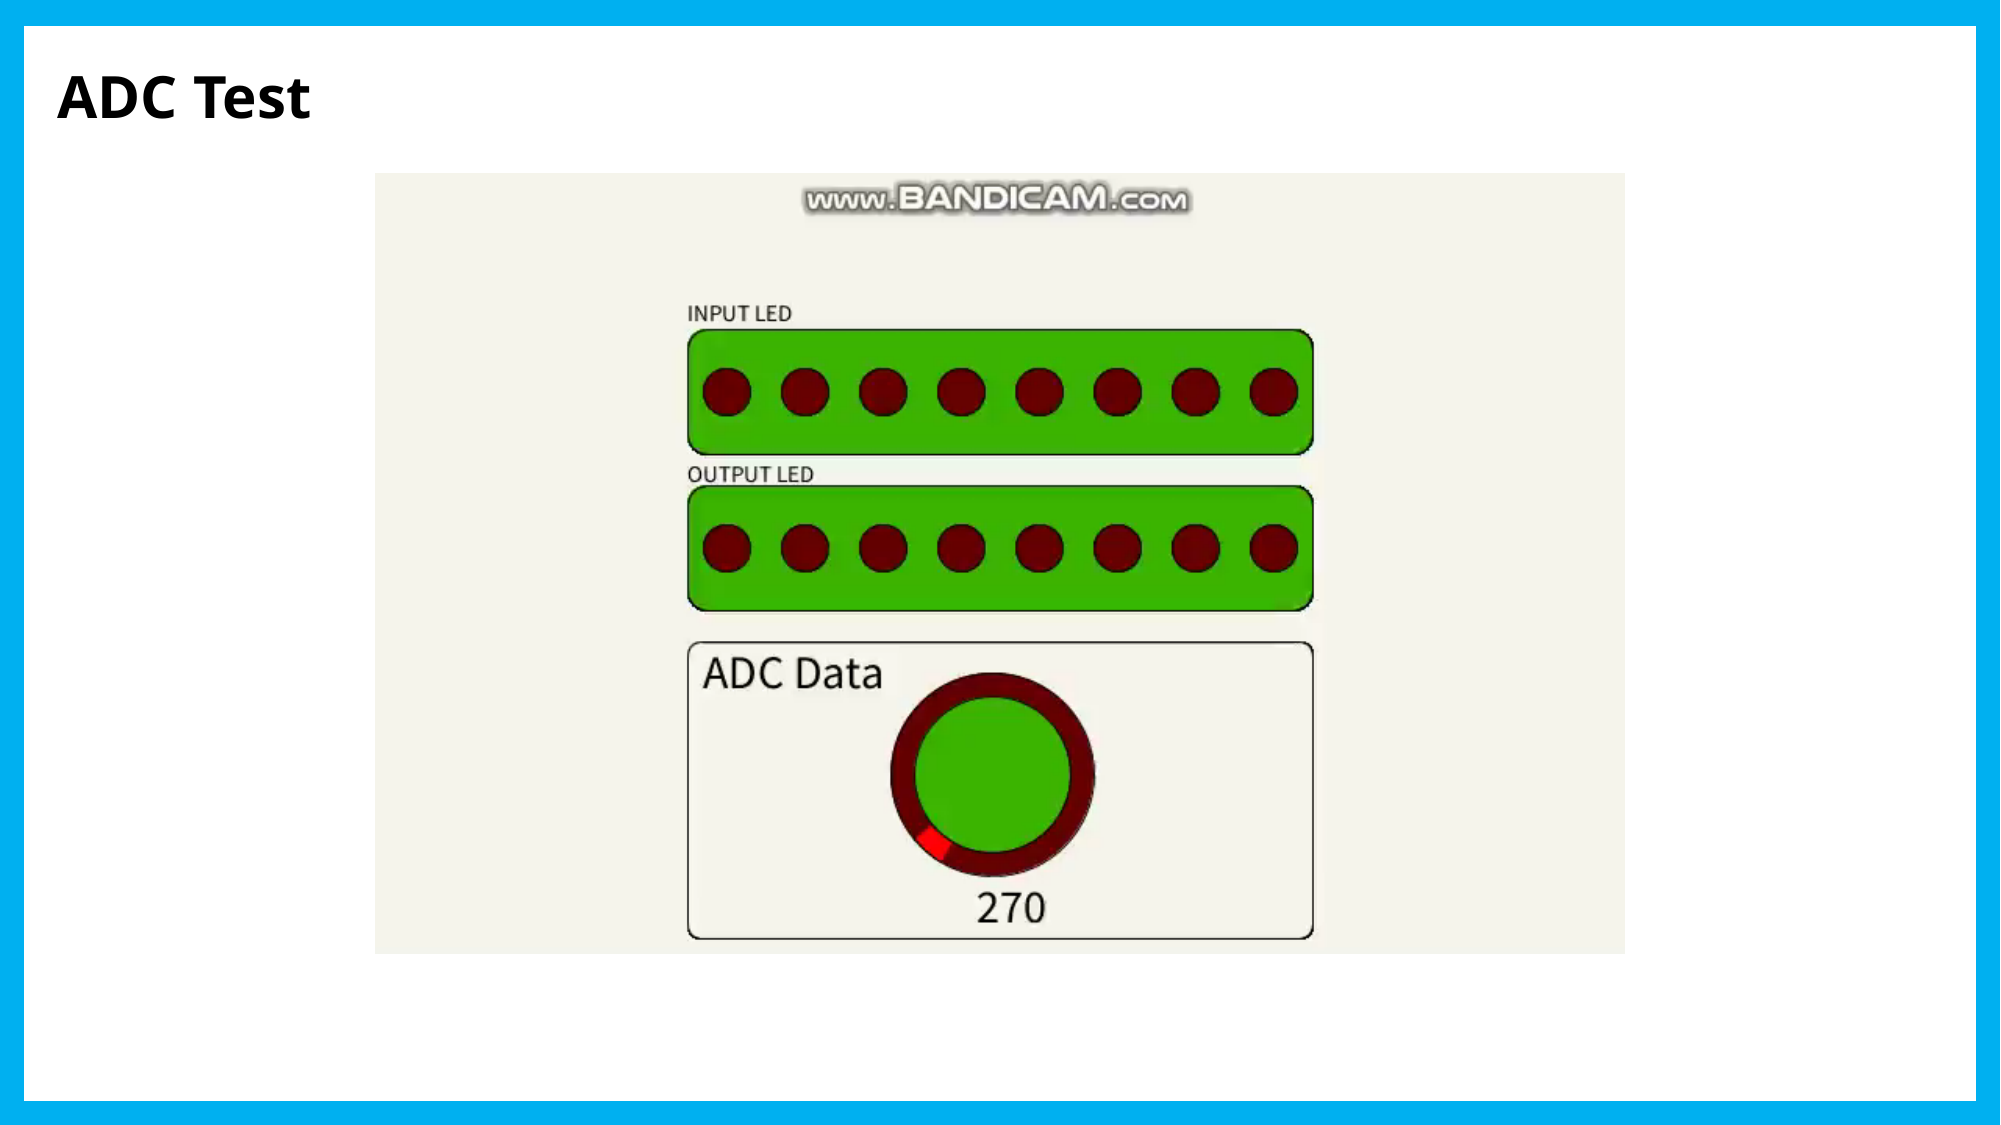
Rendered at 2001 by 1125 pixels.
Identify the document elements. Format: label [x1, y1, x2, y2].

text_box [374, 172, 1625, 955]
text_box [0, 0, 2000, 1125]
